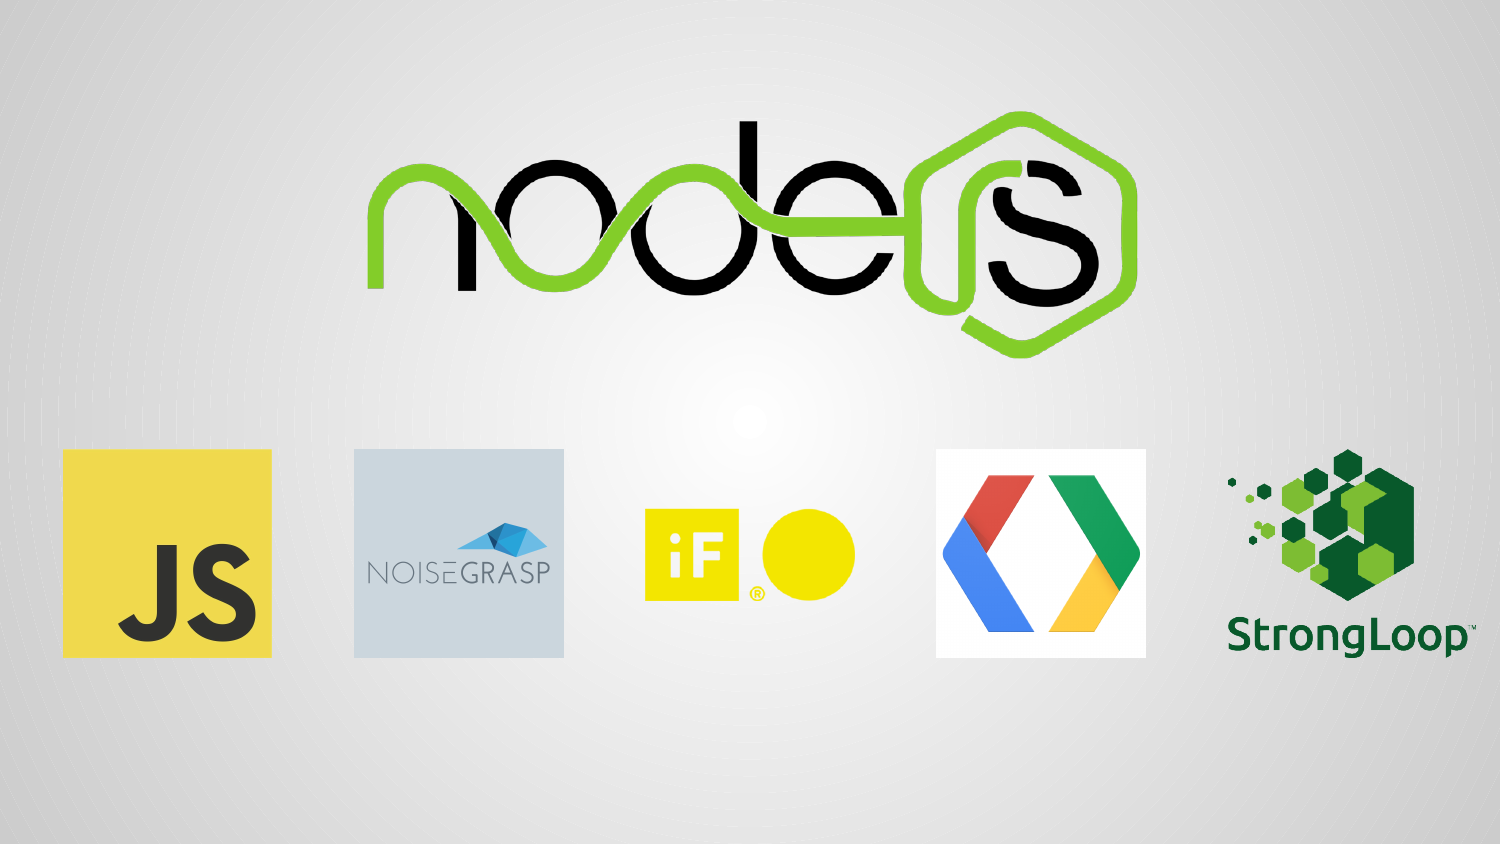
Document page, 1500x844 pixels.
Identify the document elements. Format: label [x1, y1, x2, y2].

picture [353, 105, 1147, 362]
picture [936, 448, 1146, 659]
picture [1227, 448, 1476, 659]
picture [62, 448, 273, 659]
picture [354, 448, 564, 659]
picture [645, 448, 855, 659]
